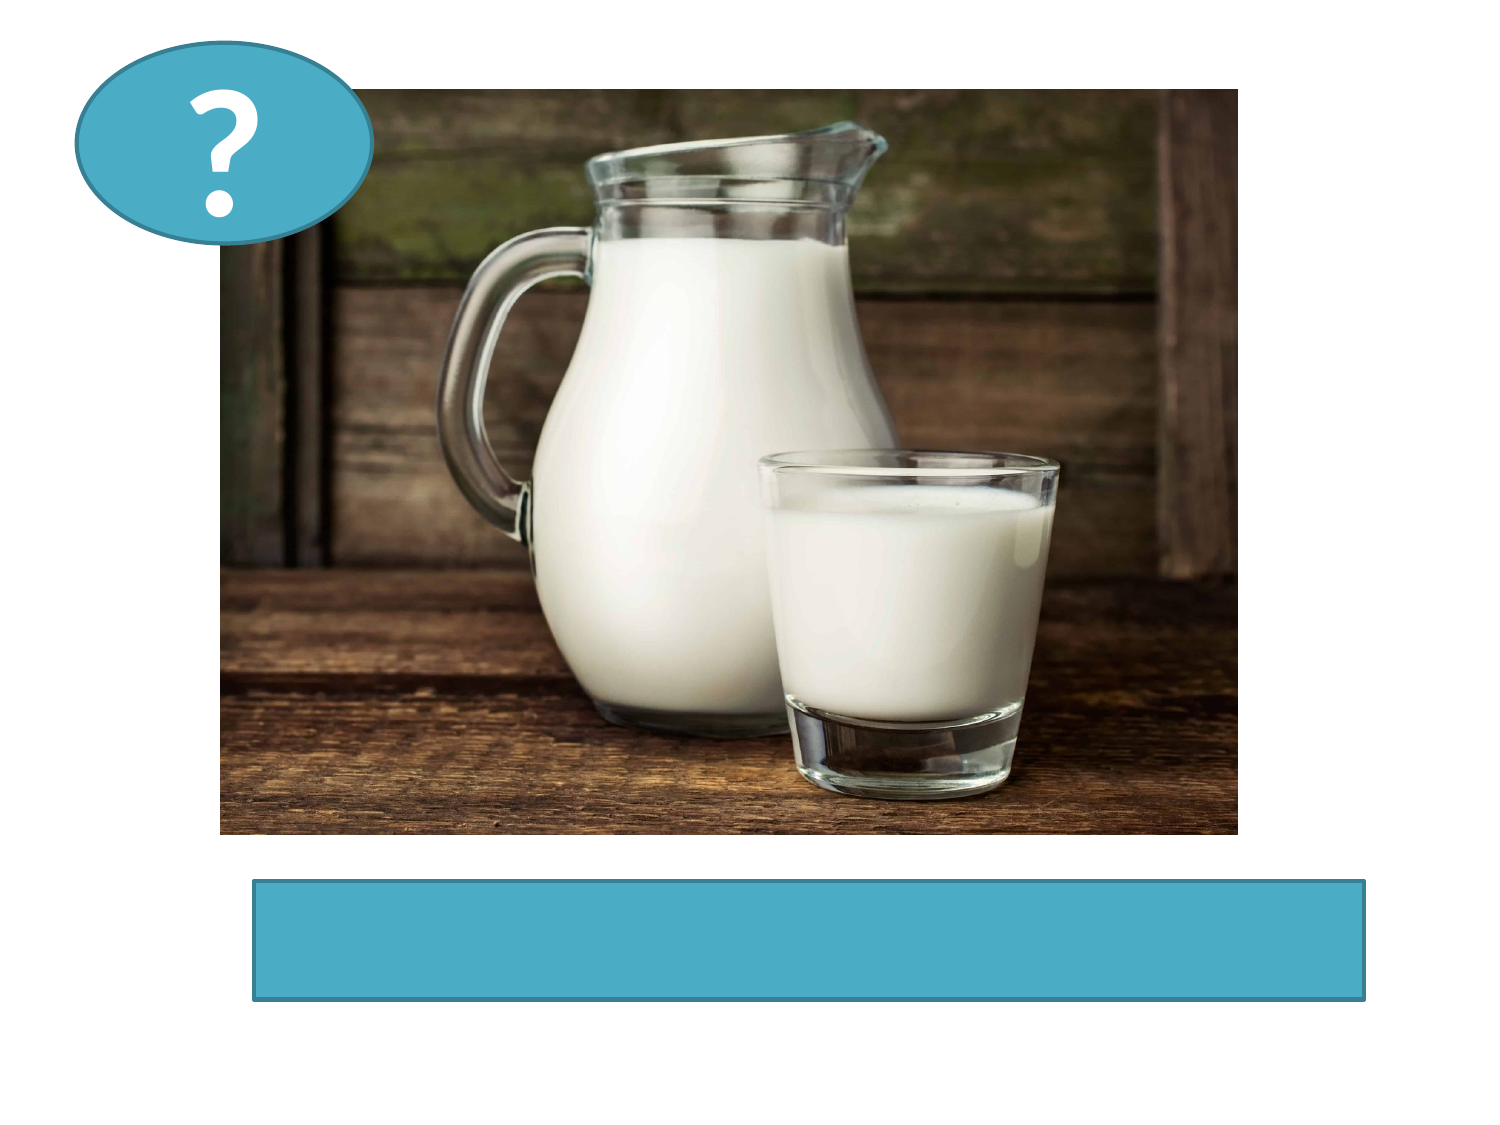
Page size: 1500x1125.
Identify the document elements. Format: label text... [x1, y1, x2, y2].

text_box Does he have any milk? [329, 1002, 1252, 1007]
text_box ? [74, 40, 351, 246]
text_box [252, 879, 1366, 1002]
picture [220, 89, 1238, 835]
